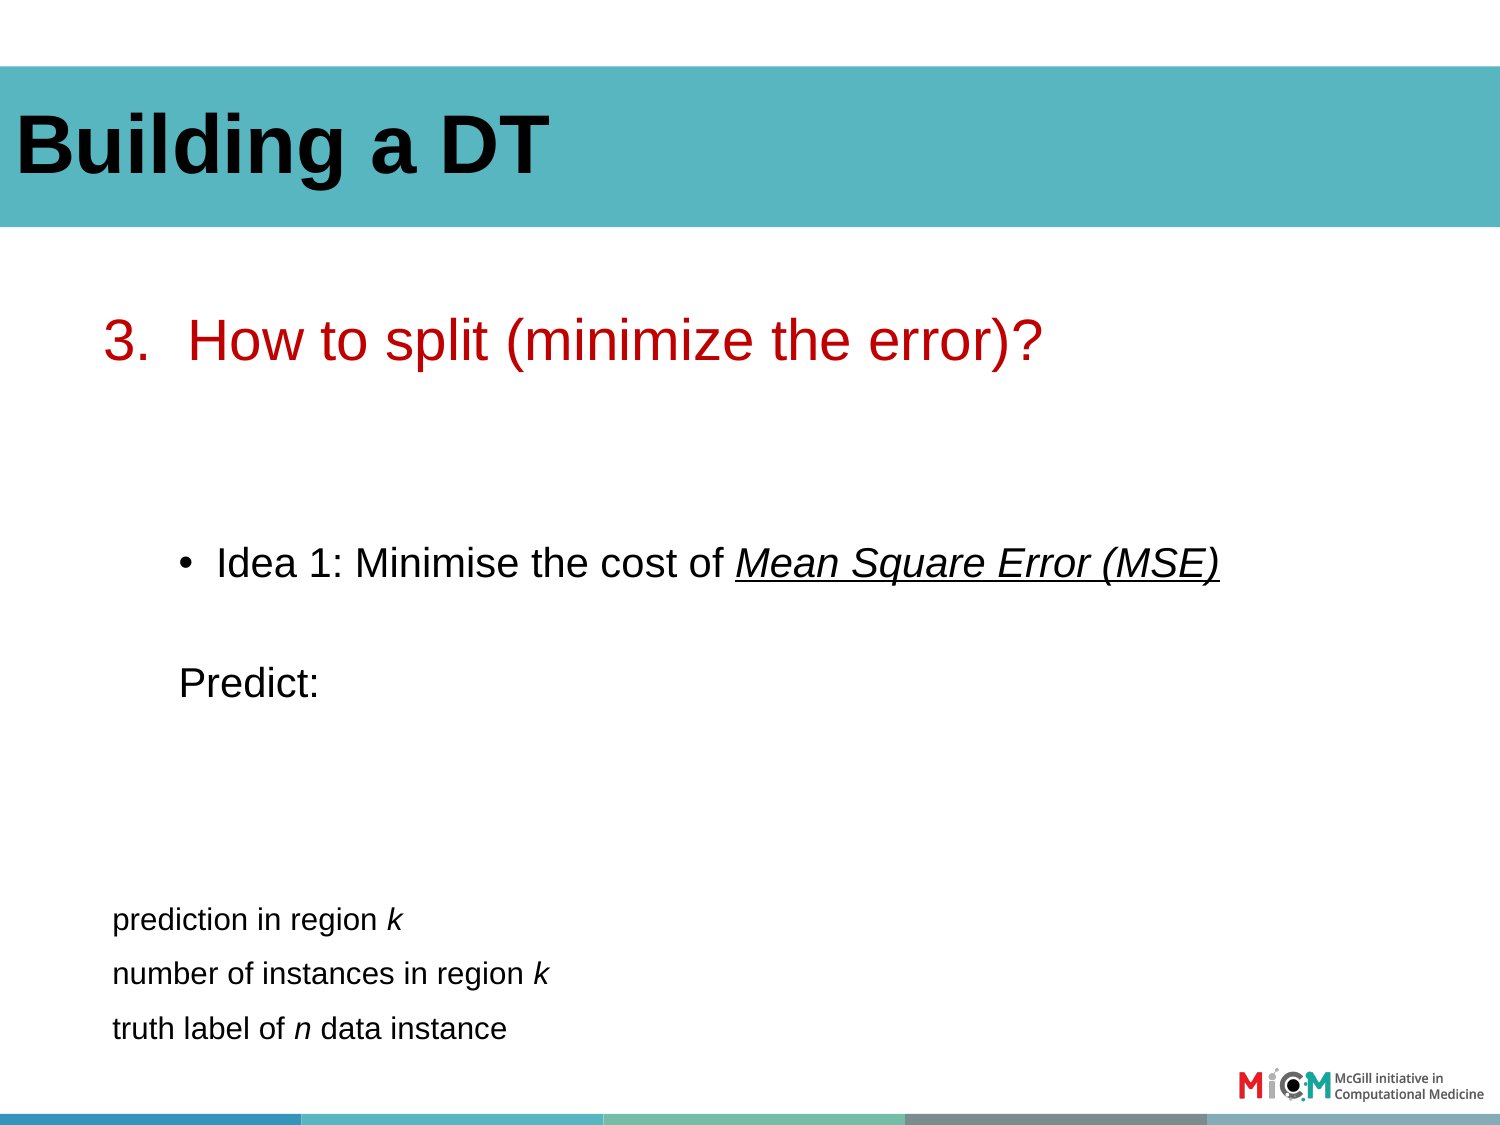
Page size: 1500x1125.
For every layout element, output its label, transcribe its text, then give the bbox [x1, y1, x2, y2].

picture [1211, 1051, 1500, 1122]
text_box Building a DT [0, 66, 1500, 228]
